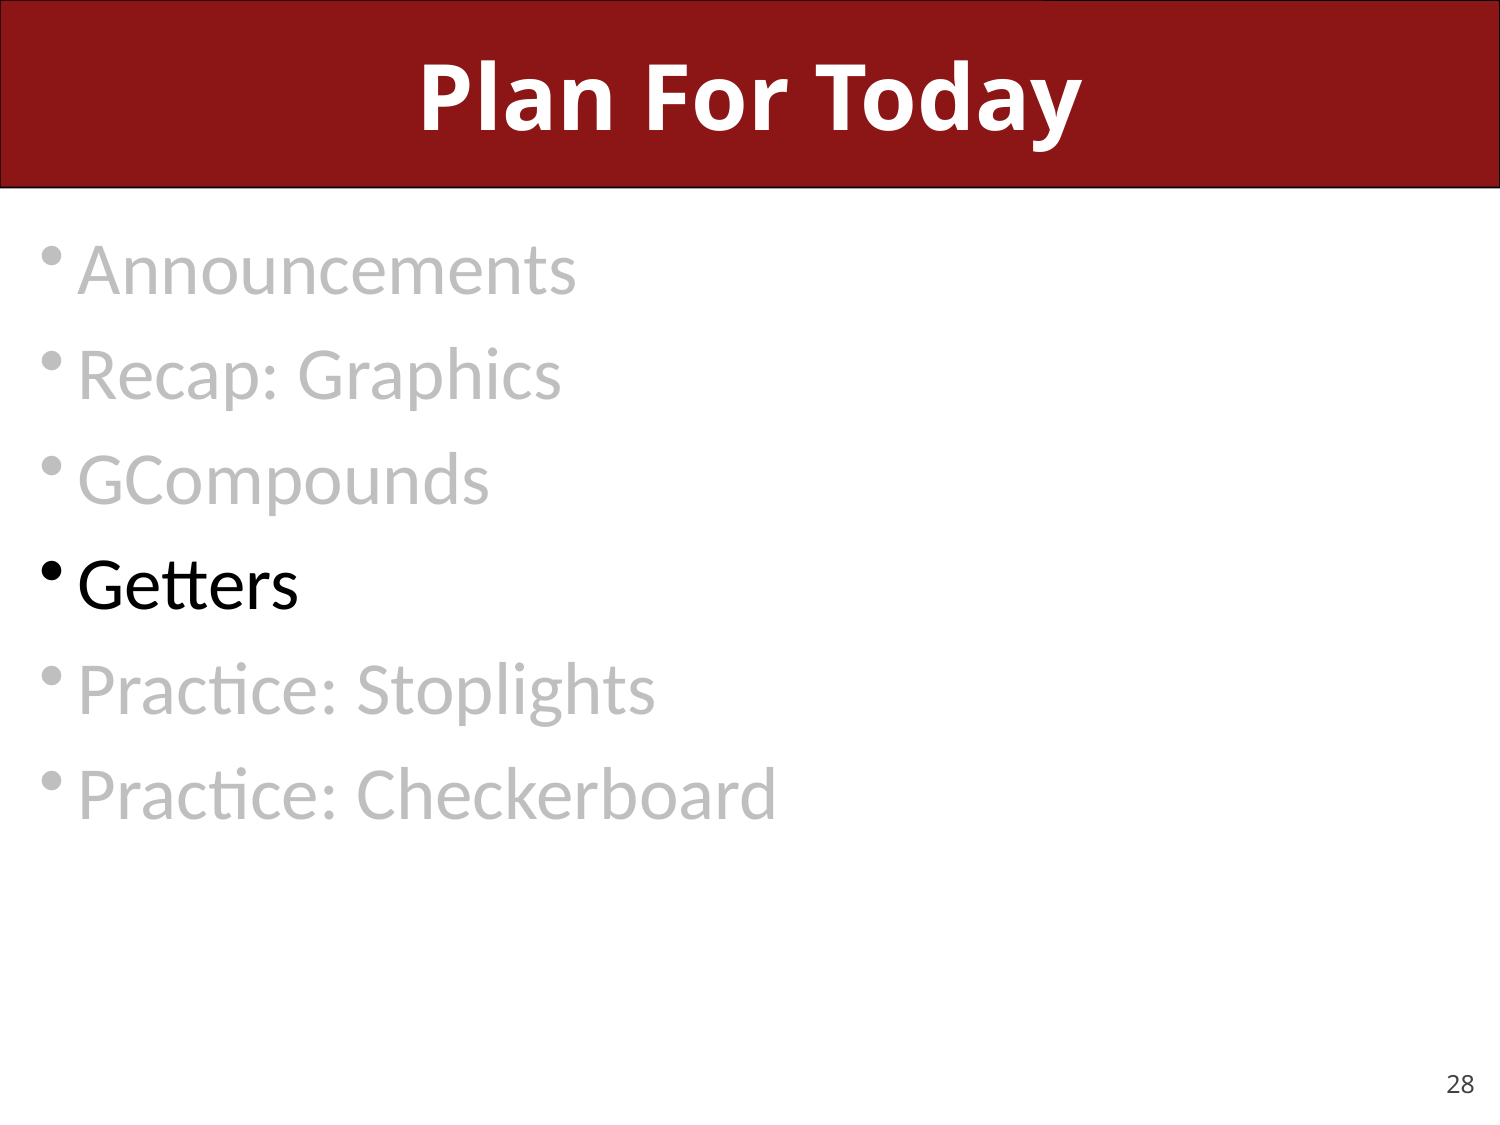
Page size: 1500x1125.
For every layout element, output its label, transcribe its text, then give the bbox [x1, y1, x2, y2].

title Plan For Today [75, 0, 1425, 188]
list Announcements Recap: Graphics GCompounds Getters Practice: Stoplights Practice: Checkerboard [24, 212, 1475, 1063]
